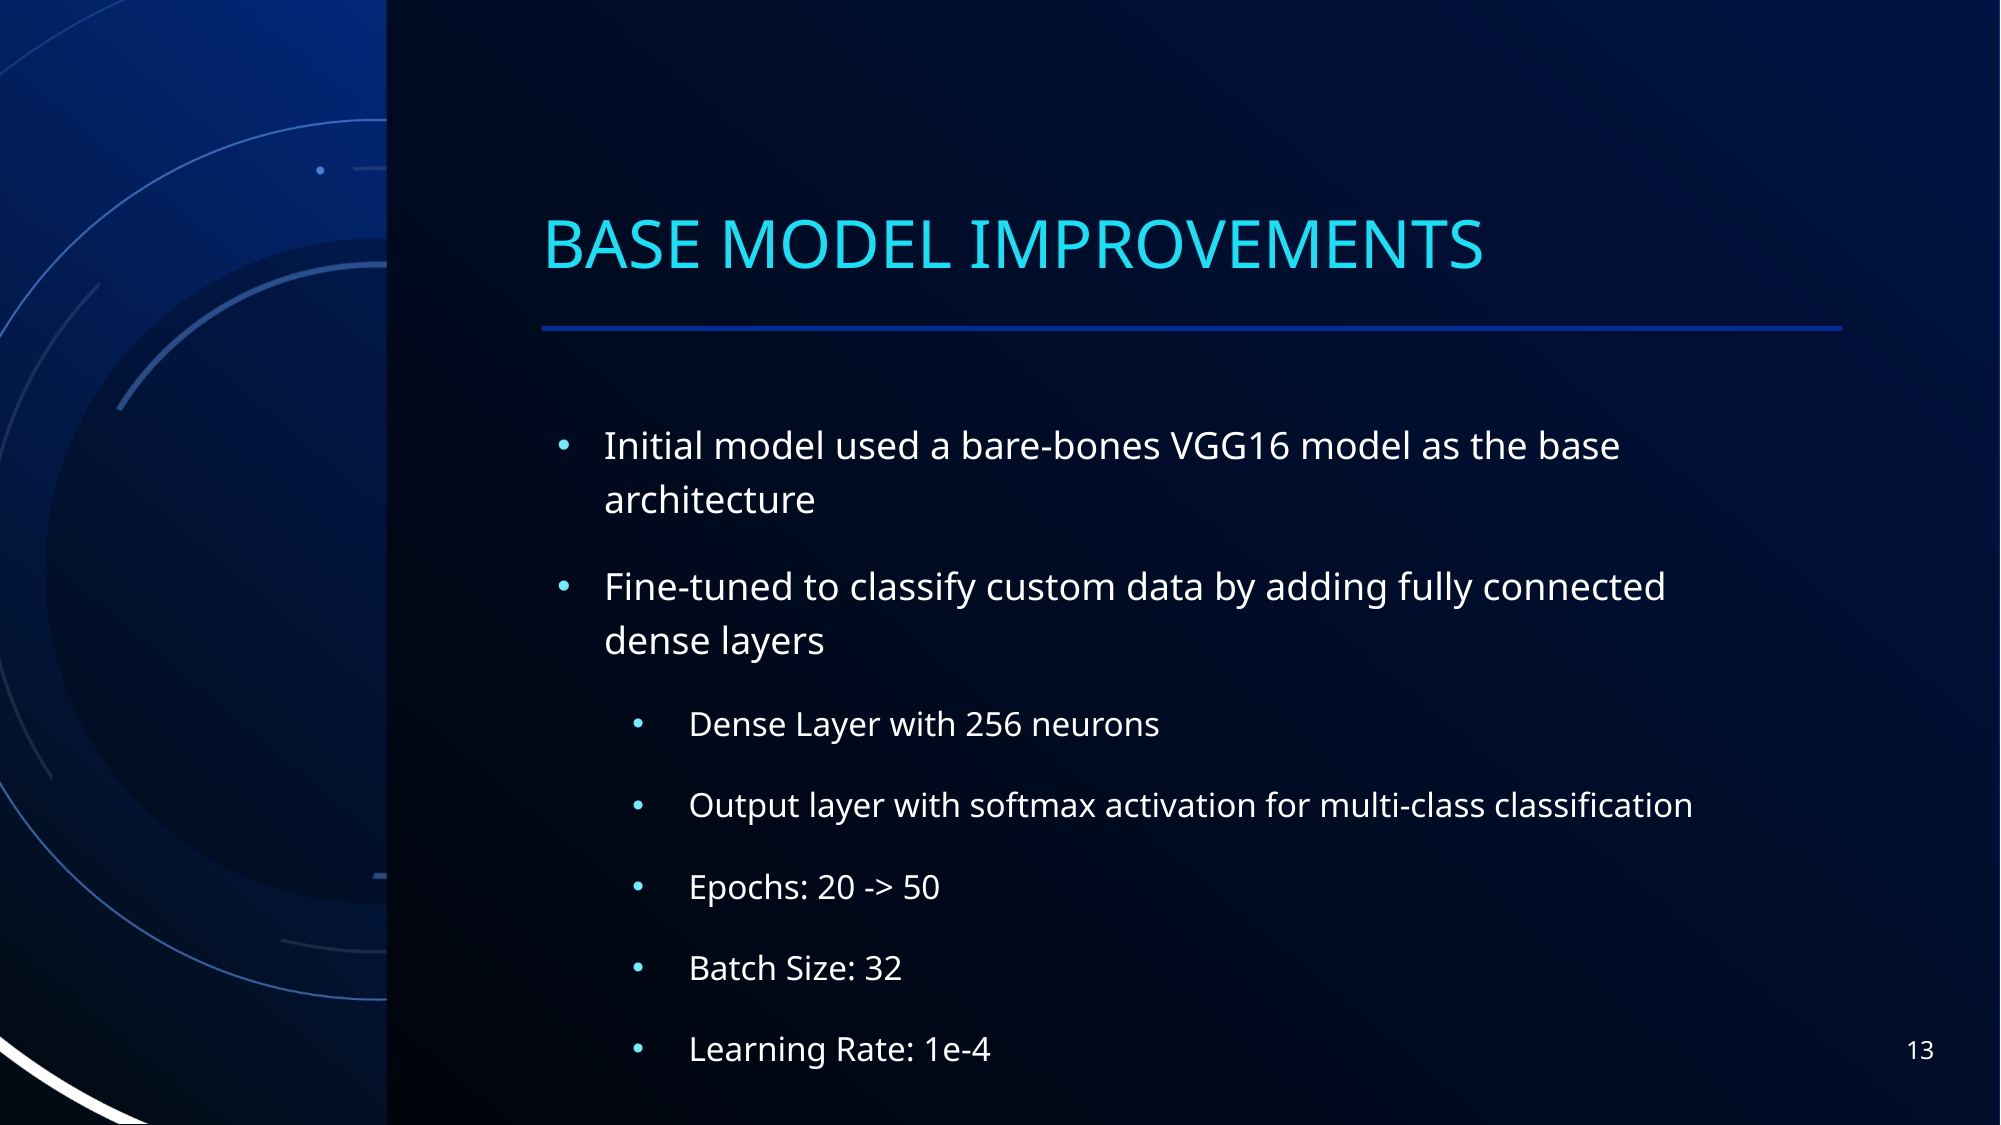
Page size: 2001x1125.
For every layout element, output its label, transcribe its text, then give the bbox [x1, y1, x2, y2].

title Base Model Improvements [542, 18, 1760, 291]
picture [0, 0, 387, 1124]
slide_number 13 [1499, 1021, 1950, 1082]
list Initial model used a bare-bones VGG16 model as the base architecture Fine-tuned to classify custom data by adding fully connected dense layers Dense Layer with 256 neurons Output layer with softmax activation for multi-class classification Epochs: 20 -> 50 Batch Size: 32 Learning Rate: 1e-4 [542, 405, 1760, 1009]
